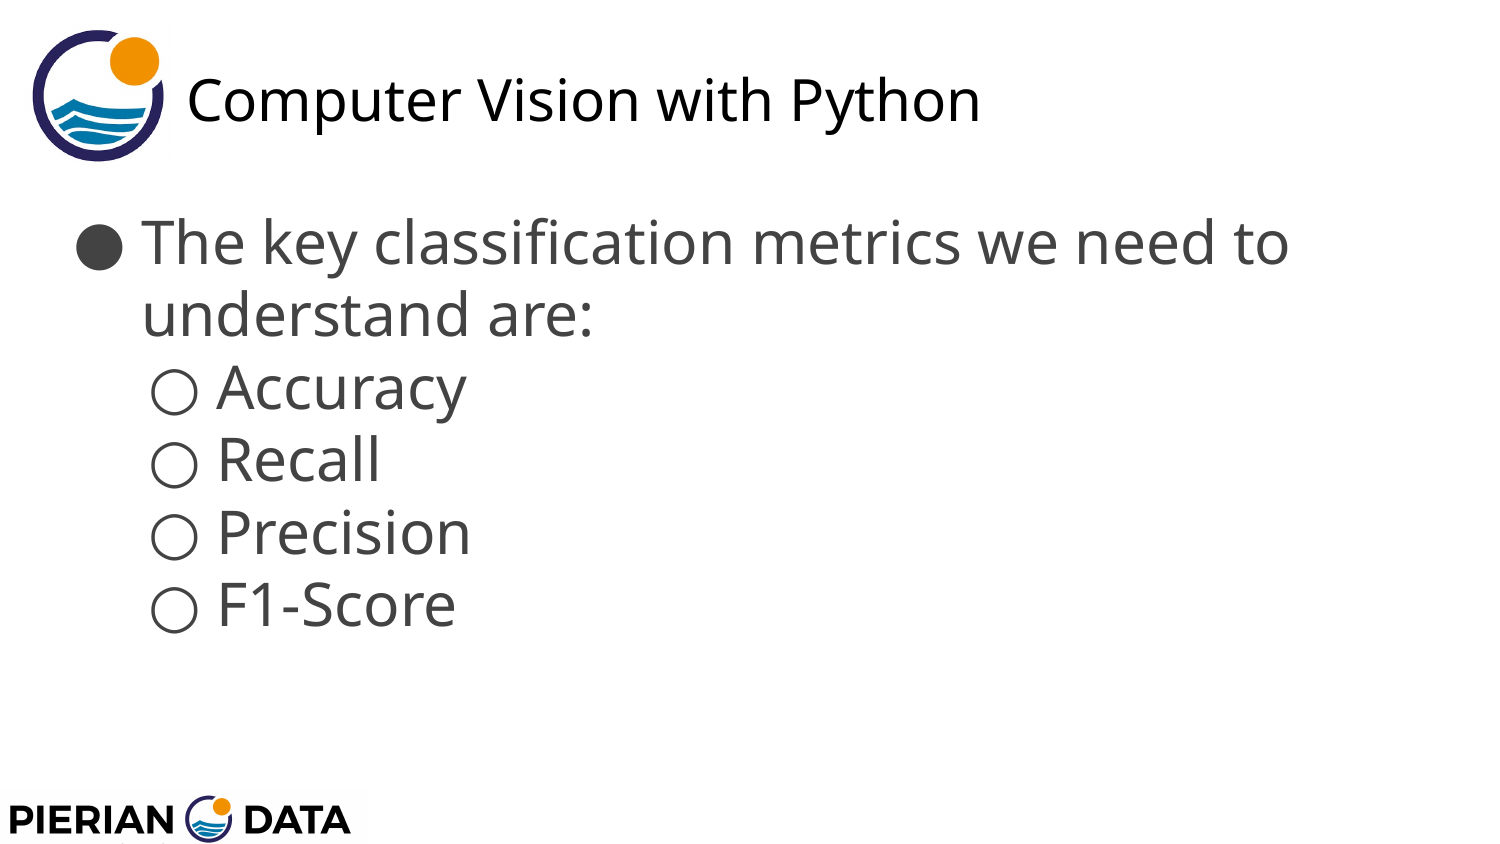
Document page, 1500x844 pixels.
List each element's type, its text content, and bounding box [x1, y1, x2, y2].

list The key classification metrics we need to understand are: Accuracy Recall Precision F1-Score [51, 189, 1476, 750]
picture [0, 787, 368, 844]
picture [24, 24, 172, 167]
title Computer Vision with Python [176, 48, 1449, 143]
